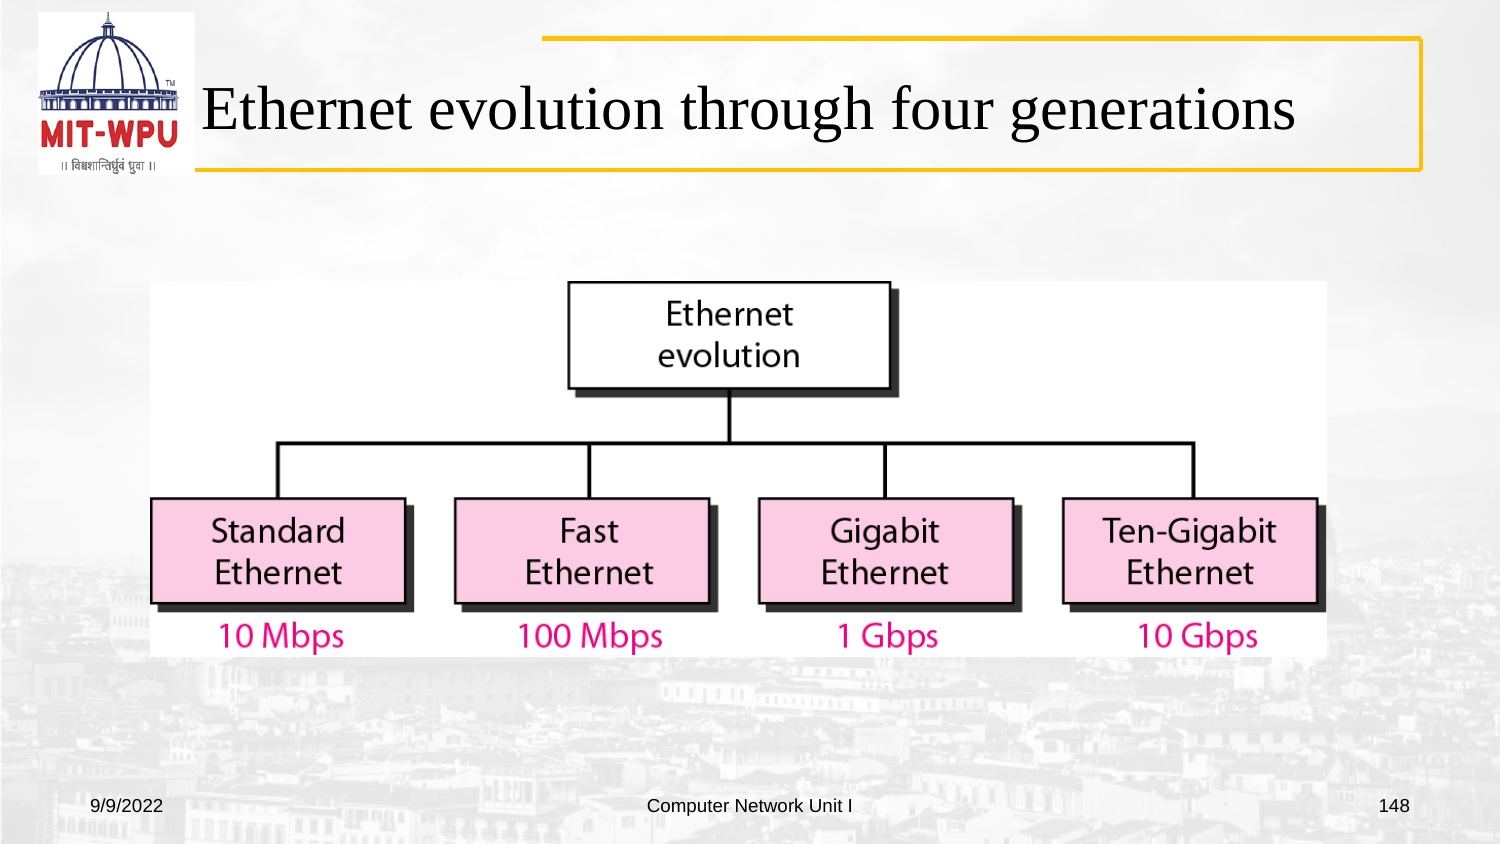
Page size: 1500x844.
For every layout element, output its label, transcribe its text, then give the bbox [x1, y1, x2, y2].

title Ethernet evolution through four generations [75, 33, 1425, 175]
picture [38, 12, 195, 175]
slide_number ‹#› [1074, 782, 1425, 827]
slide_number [75, 782, 425, 827]
picture [149, 280, 1327, 657]
footer Computer Network Unit I [512, 782, 988, 827]
